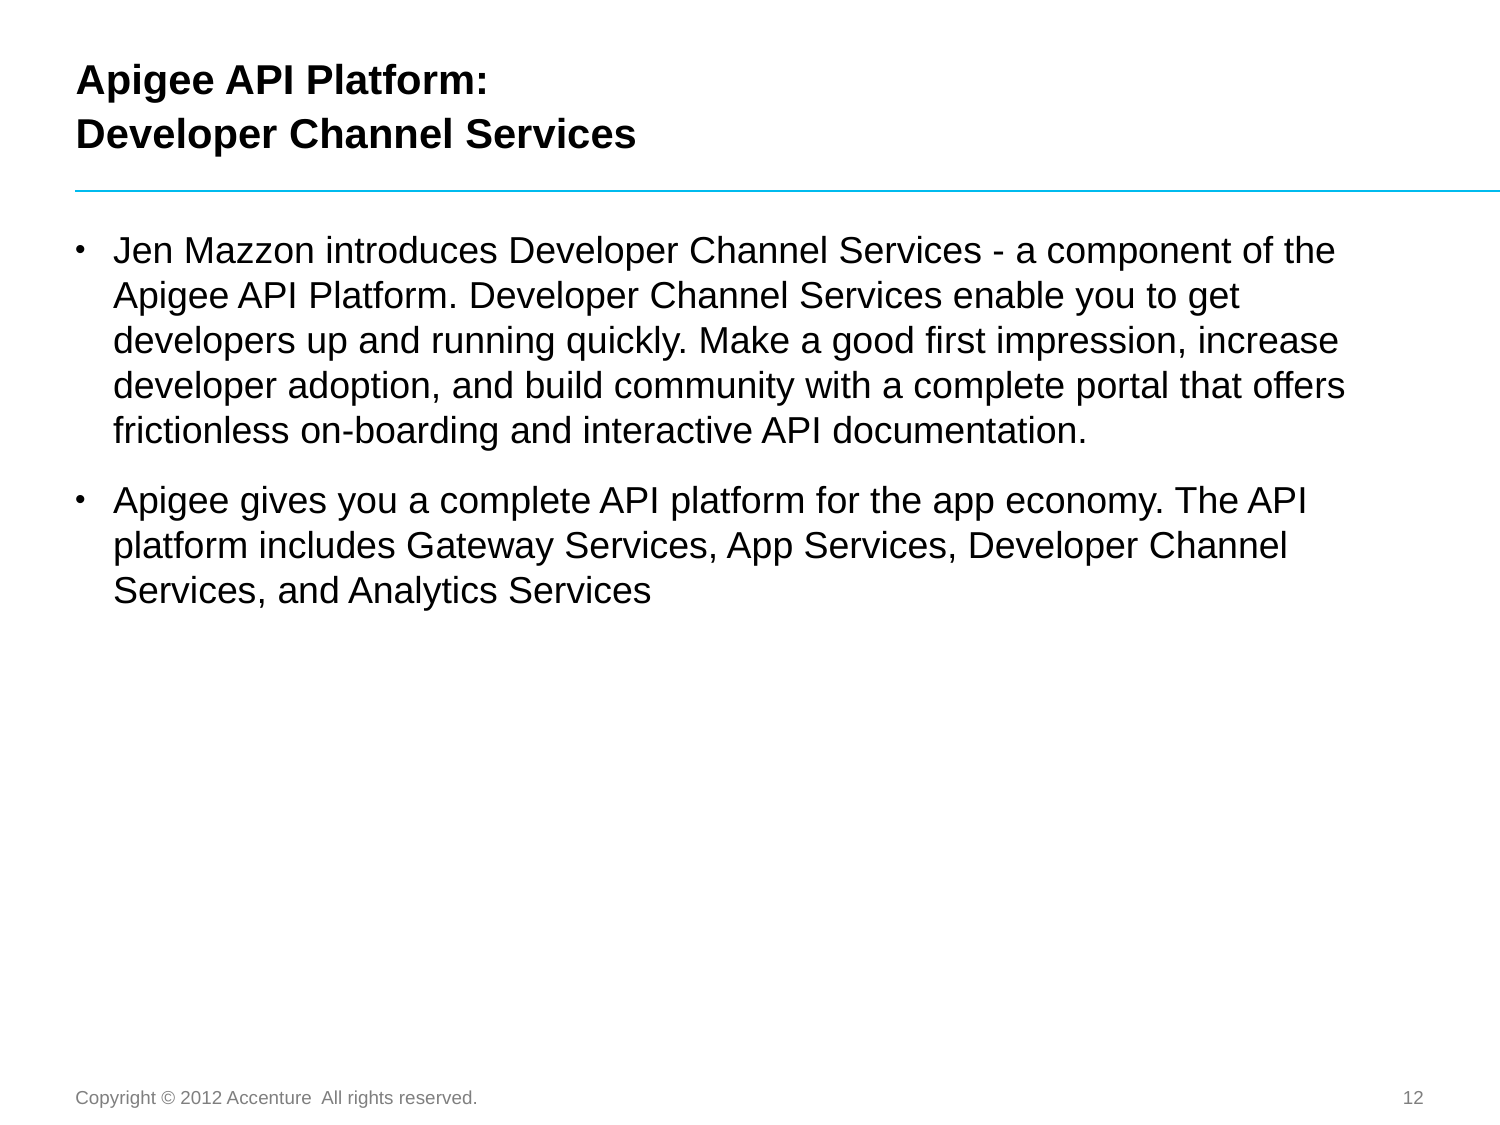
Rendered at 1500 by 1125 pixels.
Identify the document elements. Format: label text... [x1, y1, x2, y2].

title Apigee API Platform: Developer Channel Services [75, 27, 1422, 157]
list Jen Mazzon introduces Developer Channel Services - a component of the Apigee API Platform. Developer Channel Services enable you to get developers up and running quickly. Make a good first impression, increase developer adoption, and build community with a complete portal that offers frictionless on-boarding and interactive API documentation. Apigee gives you a complete API platform for the app economy. The API platform includes Gateway Services, App Services, Developer Channel Services, and Analytics Services [75, 226, 1425, 1018]
